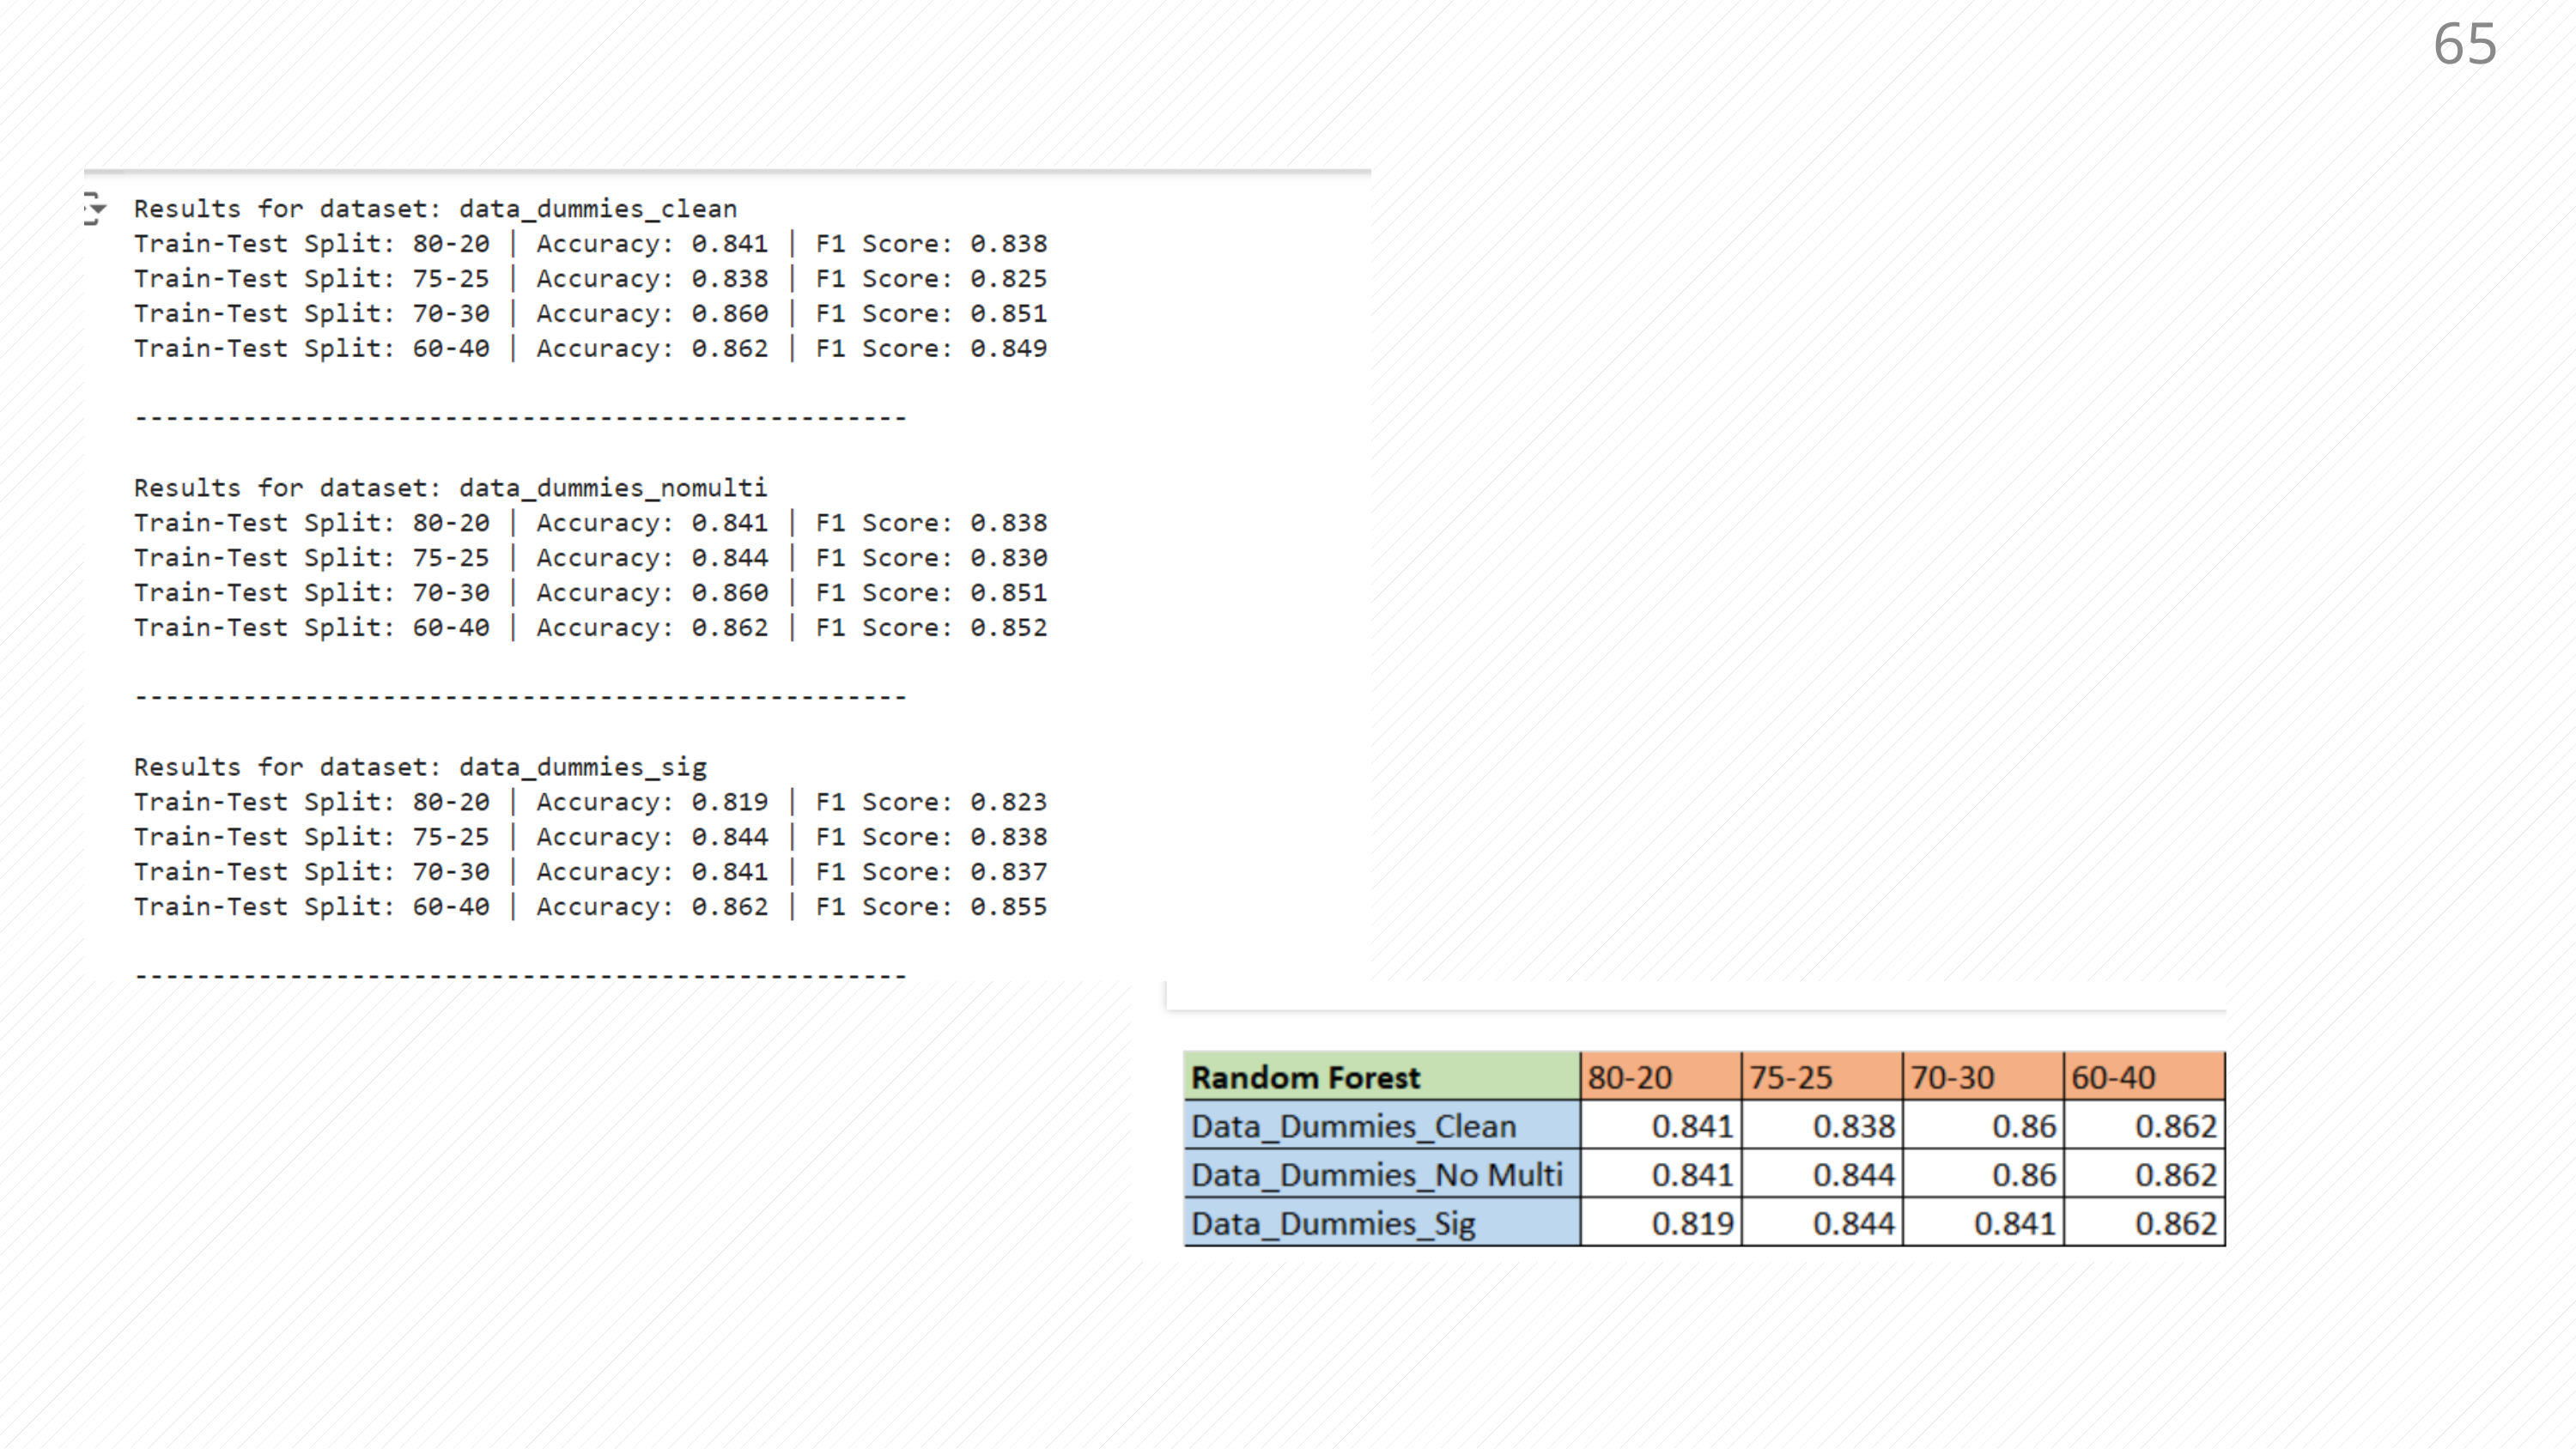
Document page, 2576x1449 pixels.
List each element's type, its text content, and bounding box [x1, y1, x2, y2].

text_box [1131, 981, 2227, 1262]
text_box 65 [2384, 6, 2500, 76]
text_box [84, 167, 1371, 981]
